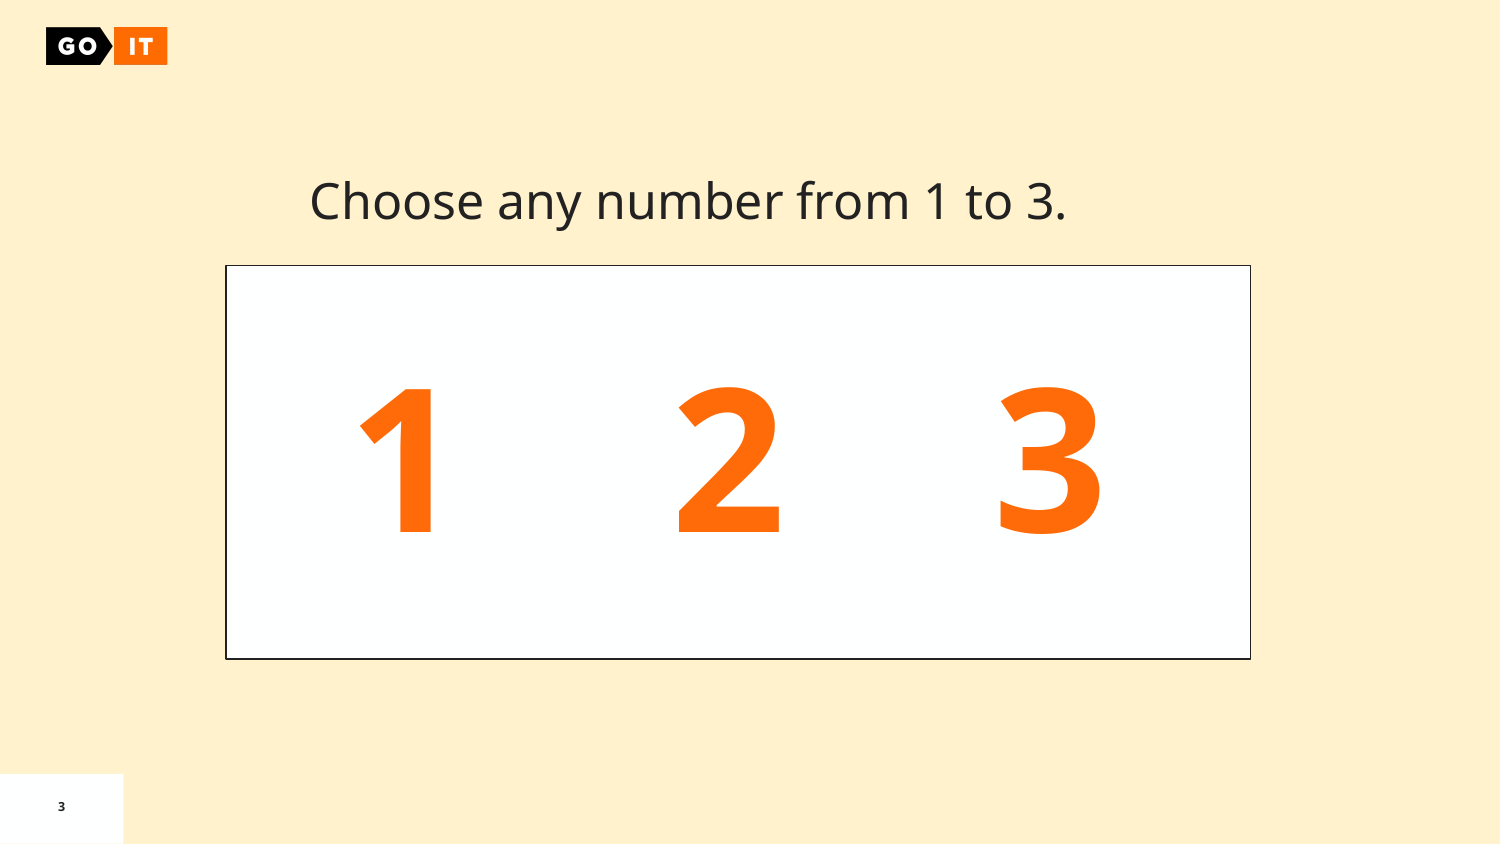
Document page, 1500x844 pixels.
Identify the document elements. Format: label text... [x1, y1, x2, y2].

picture [46, 27, 168, 65]
text_box [226, 265, 1251, 660]
text_box Choose any number from 1 to 3. [284, 156, 1193, 247]
text_box 1 2 3 [333, 317, 1187, 588]
